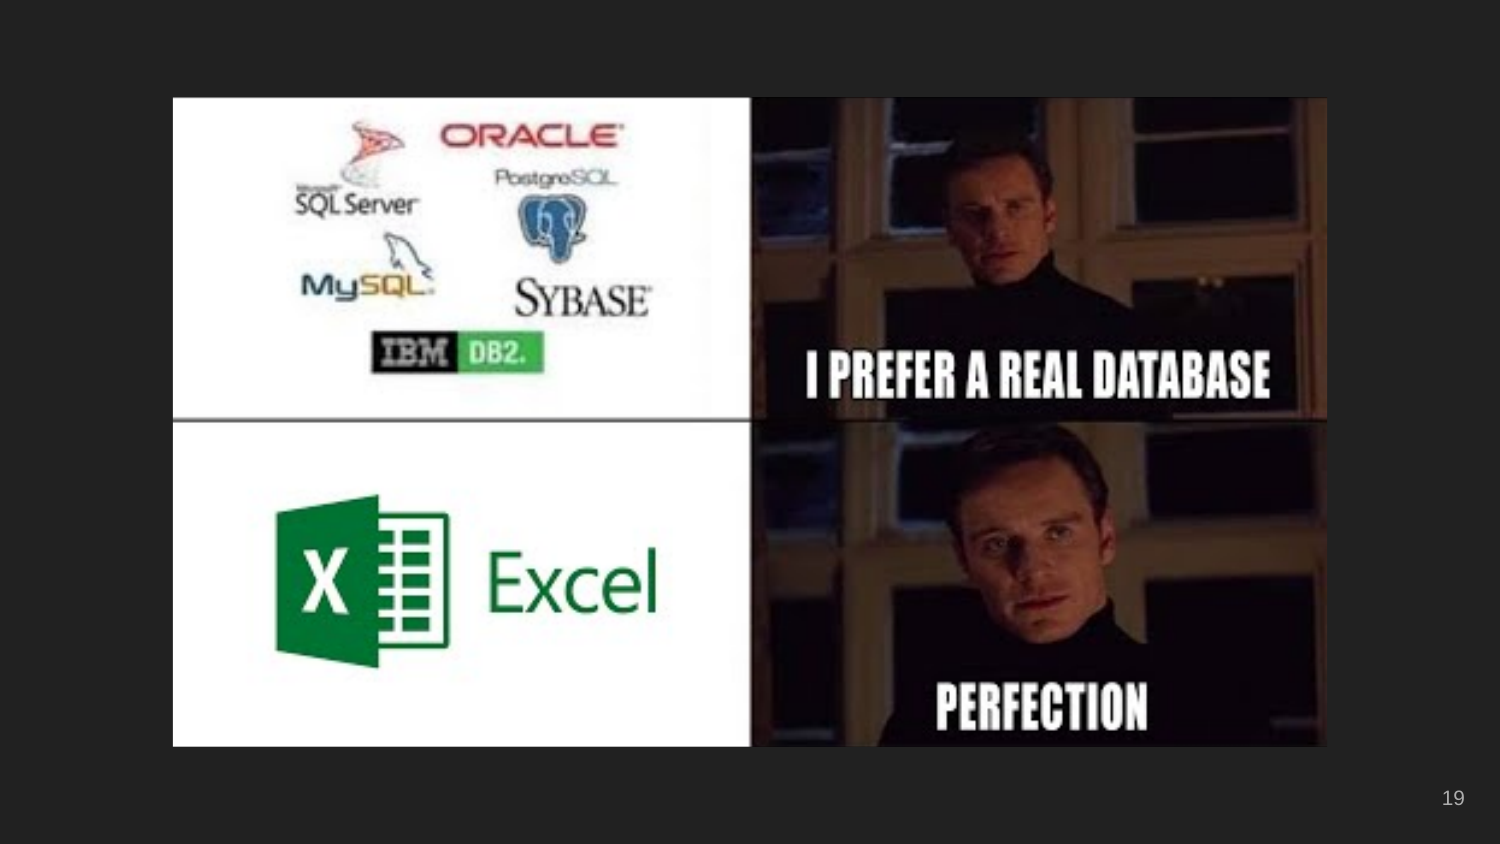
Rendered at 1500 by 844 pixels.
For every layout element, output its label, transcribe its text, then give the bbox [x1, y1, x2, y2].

slide_number ‹#› [1389, 764, 1480, 830]
picture [172, 97, 1328, 747]
